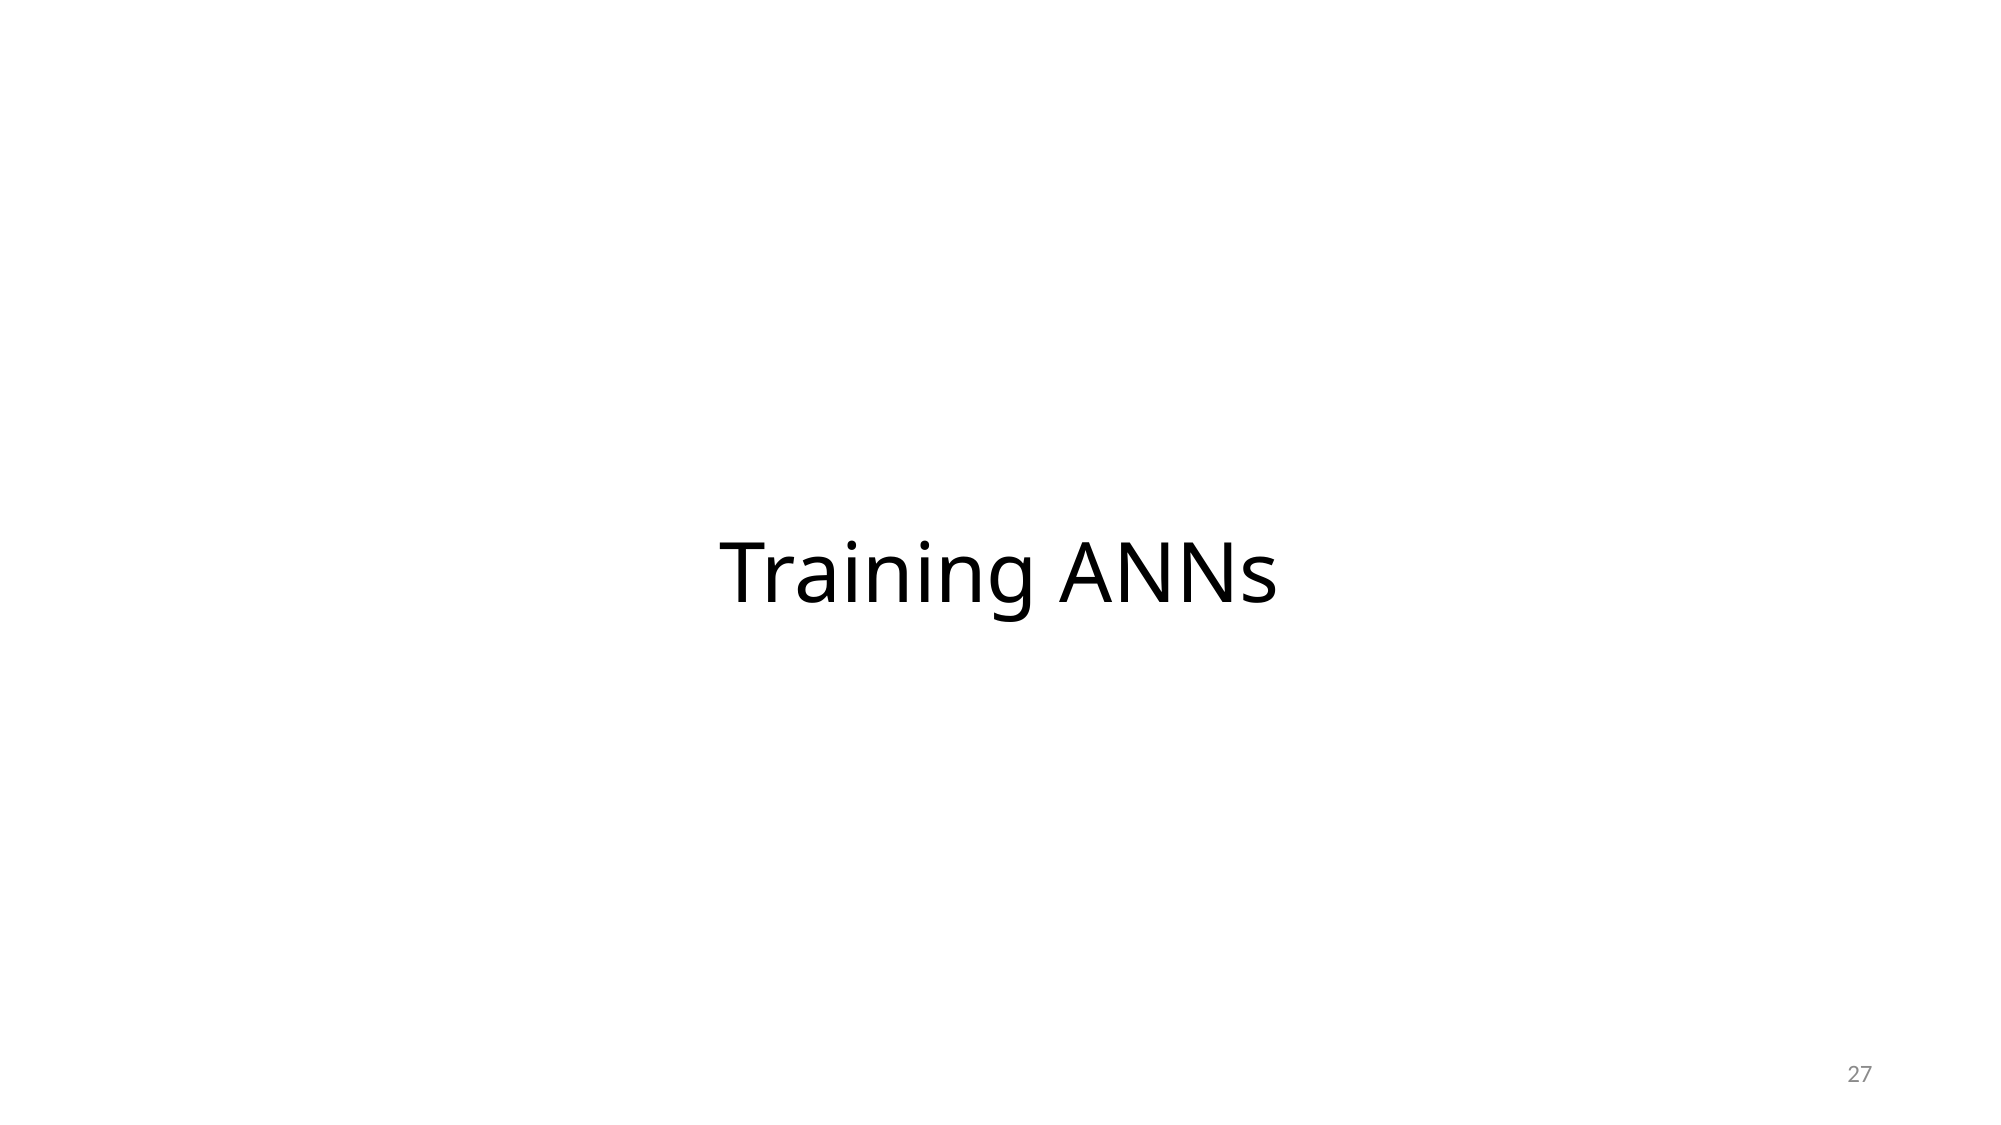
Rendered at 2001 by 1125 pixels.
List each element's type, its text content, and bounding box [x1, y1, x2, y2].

slide_number 27 [1691, 1042, 1888, 1103]
title Training ANNs [324, 45, 1675, 1106]
